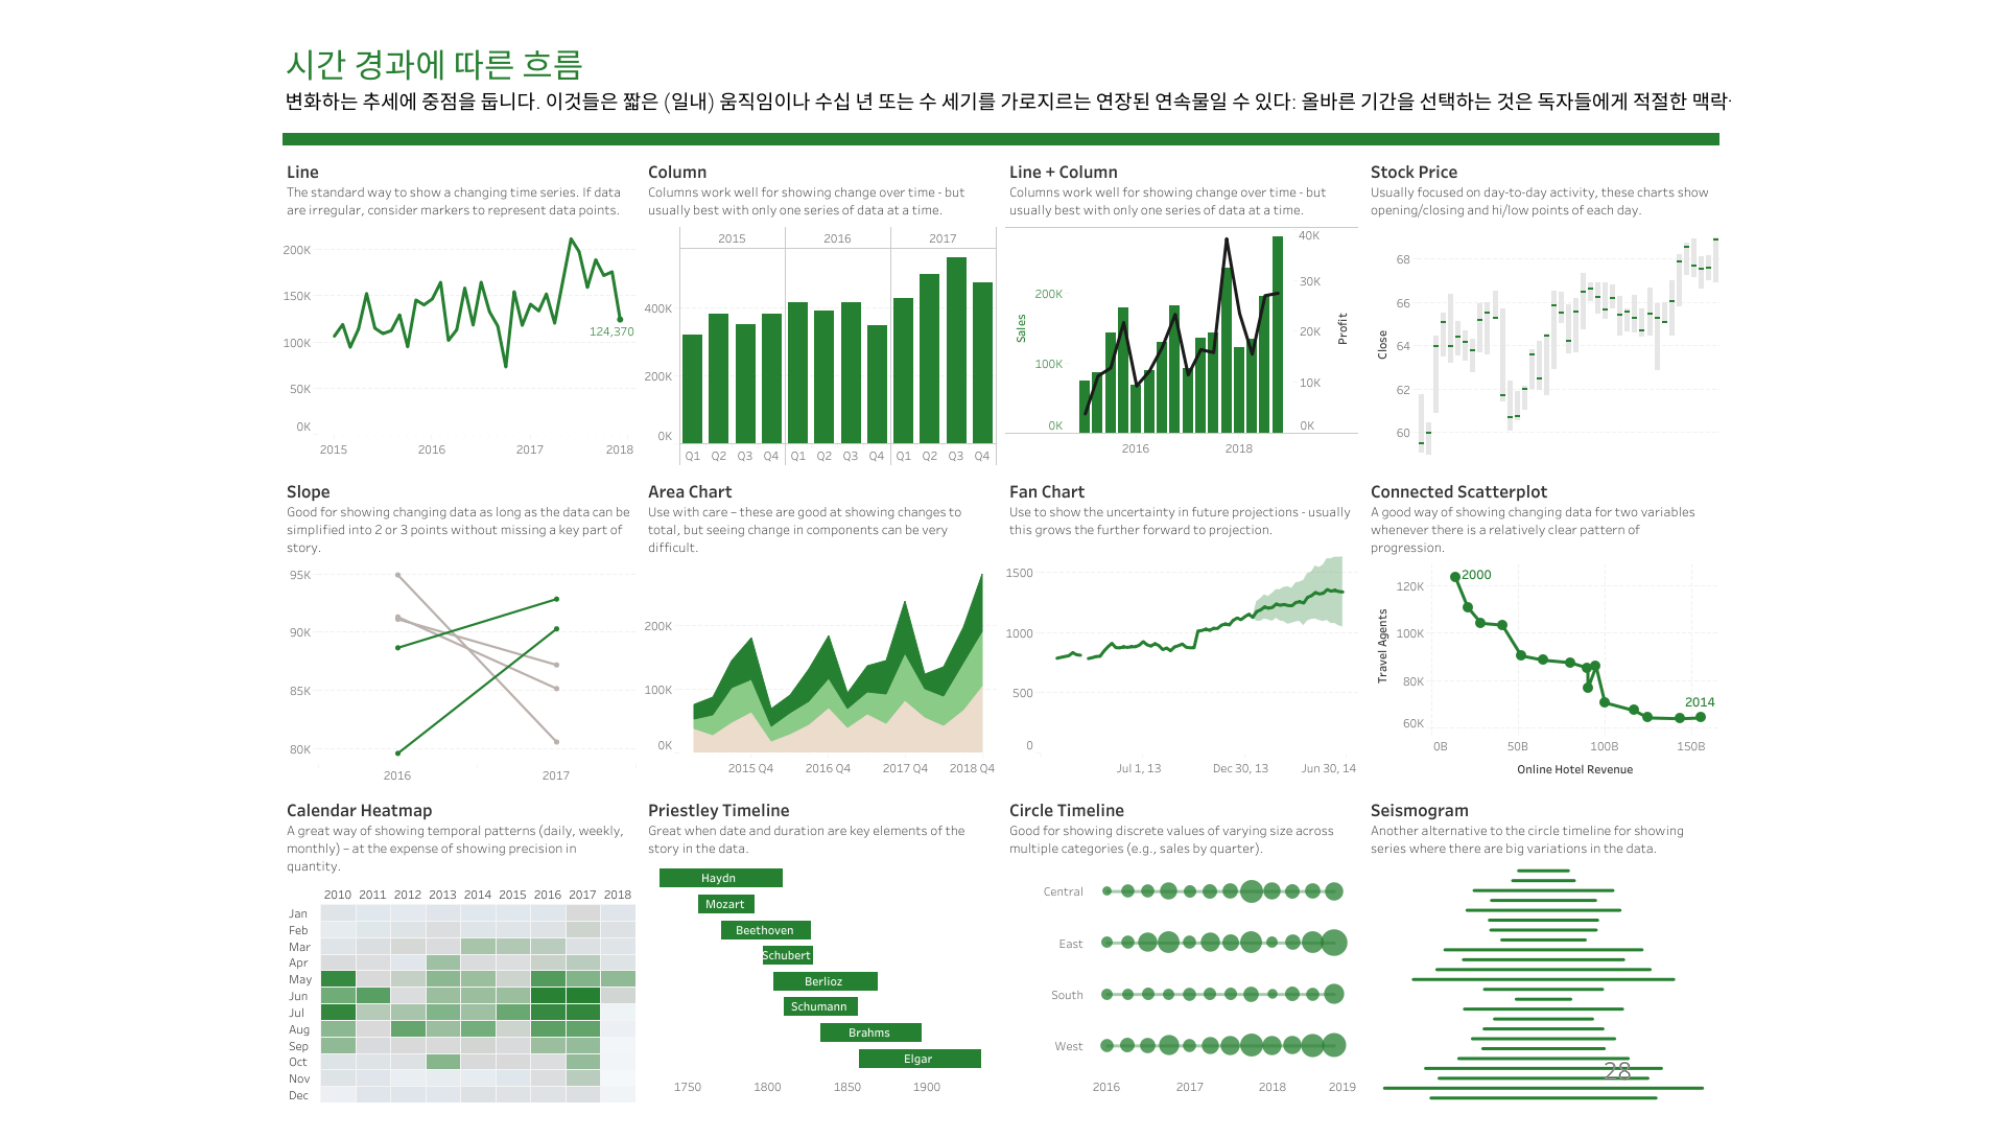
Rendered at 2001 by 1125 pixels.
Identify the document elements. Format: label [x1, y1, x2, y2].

picture [270, 18, 1731, 1114]
